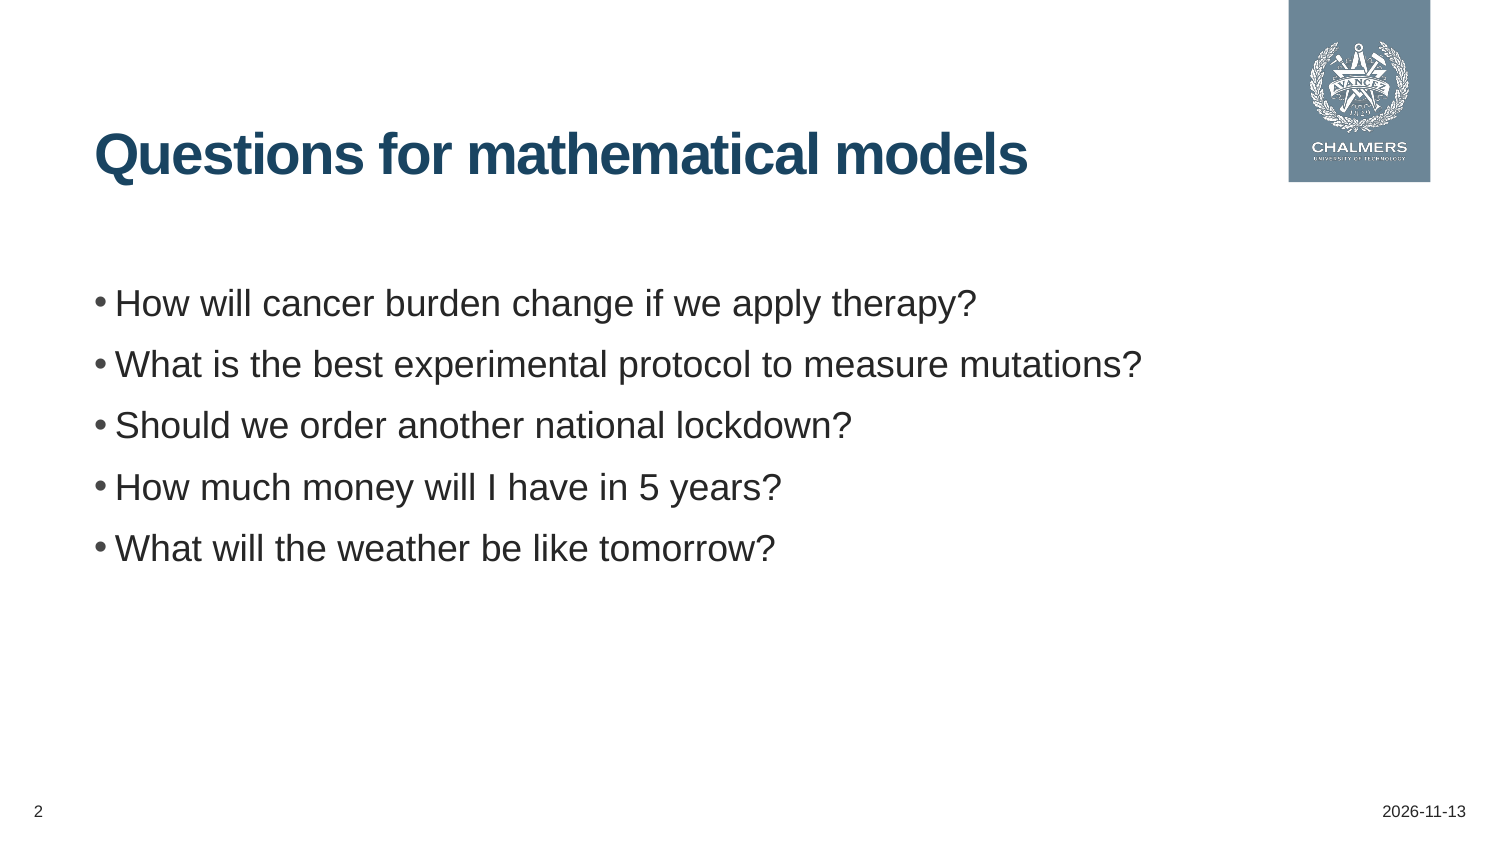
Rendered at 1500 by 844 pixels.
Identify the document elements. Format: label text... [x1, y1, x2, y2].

picture [1308, 40, 1411, 164]
title Questions for mathematical models [94, 28, 1249, 186]
list How will cancer burden change if we apply therapy? What is the best experimental protocol to measure mutations? Should we order another national lockdown? How much money will I have in 5 years? What will the weather be like tomorrow? [94, 283, 1388, 646]
slide_number 2 [33, 796, 70, 825]
